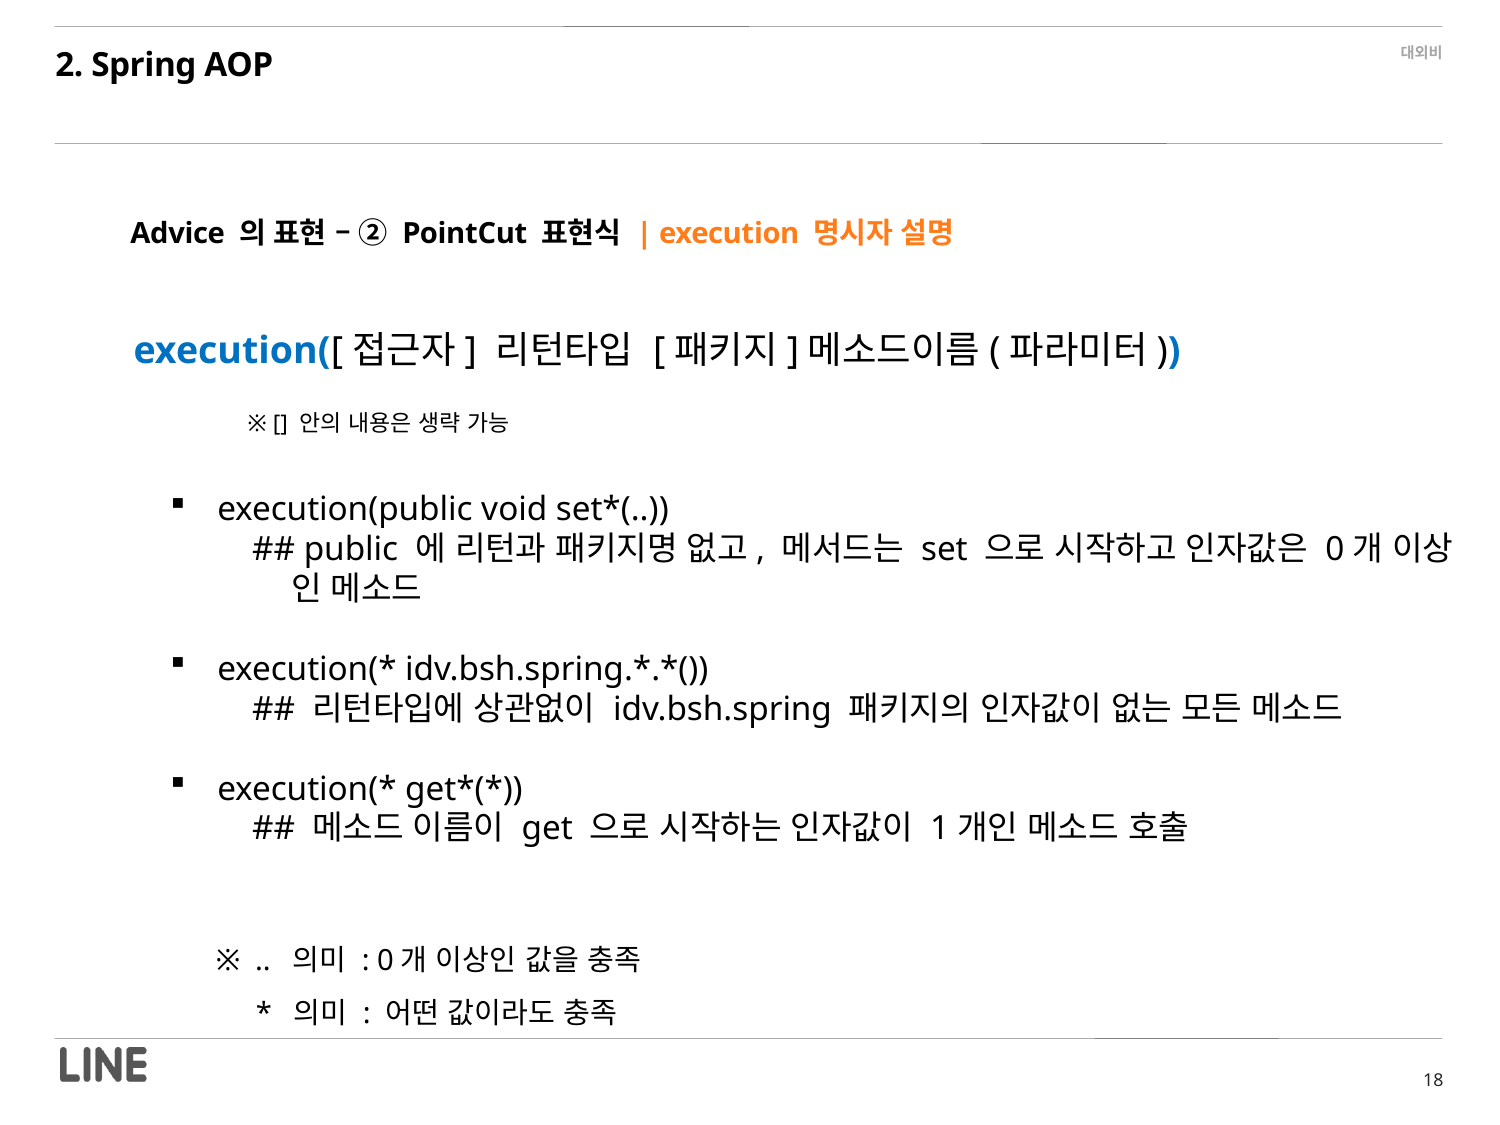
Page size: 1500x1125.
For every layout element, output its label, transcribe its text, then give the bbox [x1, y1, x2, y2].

text_box 2. Spring AOP [40, 27, 734, 91]
text_box ※ [] 안의 내용은 생략 가능 [232, 401, 526, 444]
text_box execution(public void set*(..)) ## public 에 리턴과 패키지명 없고, 메서드는 set 으로 시작하고 인자값은 0개 이상 인 메소드 execution(* idv.bsh.spring.*.*()) ## 리턴타입에 상관없이 idv.bsh.spring 패키지의 인자값이 없는 모든 메소드 execution(* get*(*)) ## 메소드 이름이 get 으로 시작하는 인자값이 1개인 메소드 호출 [155, 479, 1468, 854]
text_box execution([접근자] 리턴타입 [패키지]메소드이름(파라미터)) [118, 319, 1196, 379]
text_box ※ .. 의미 : 0개 이상인 값을 충족 * 의미 : 어떤 값이라도 충족 [201, 916, 657, 1037]
text_box Advice 의 표현 – ② PointCut 표현식 | execution 명시자 설명 [115, 189, 1365, 257]
picture [58, 1046, 148, 1082]
